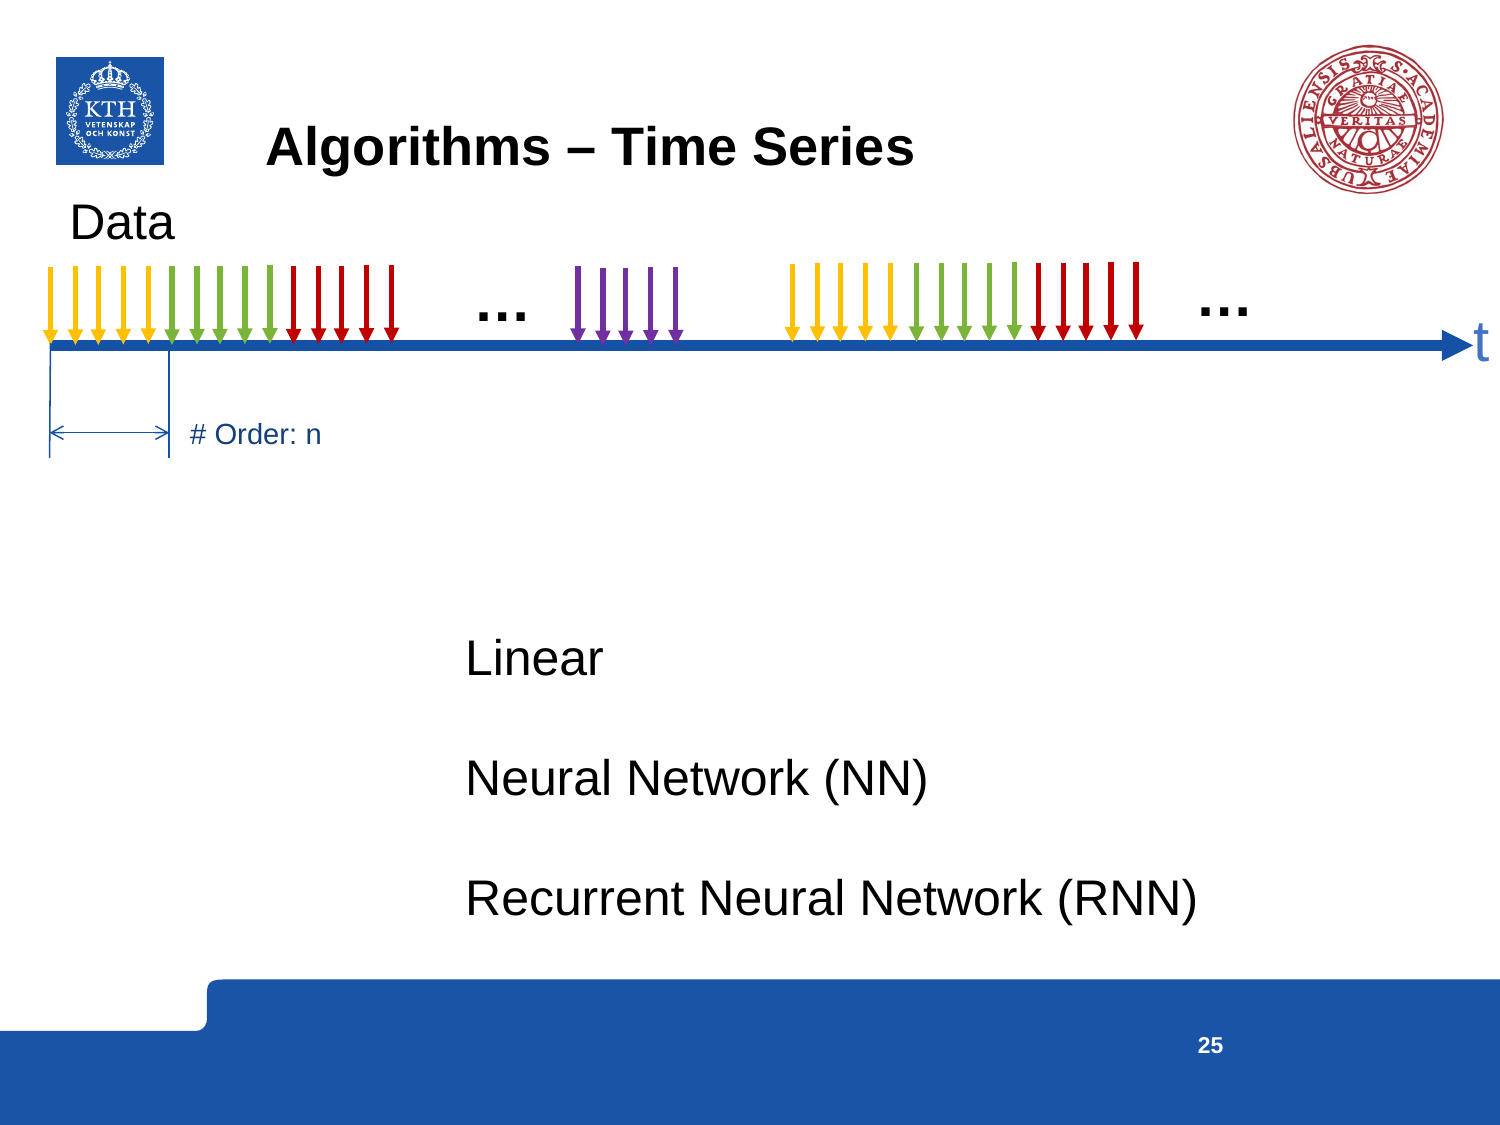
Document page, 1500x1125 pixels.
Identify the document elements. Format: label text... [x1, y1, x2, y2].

text_box Linear Neural Network (NN) Recurrent Neural Network (RNN) [450, 618, 1500, 934]
slide_number 25 [1136, 1030, 1224, 1091]
picture [1269, 20, 1467, 218]
text_box … [1180, 250, 1290, 336]
text_box # Order: n [175, 407, 370, 458]
text_box t [1458, 295, 1500, 380]
text_box Data [54, 181, 1500, 257]
text_box … [458, 256, 568, 341]
title Algorithms – Time Series [265, 66, 1264, 176]
